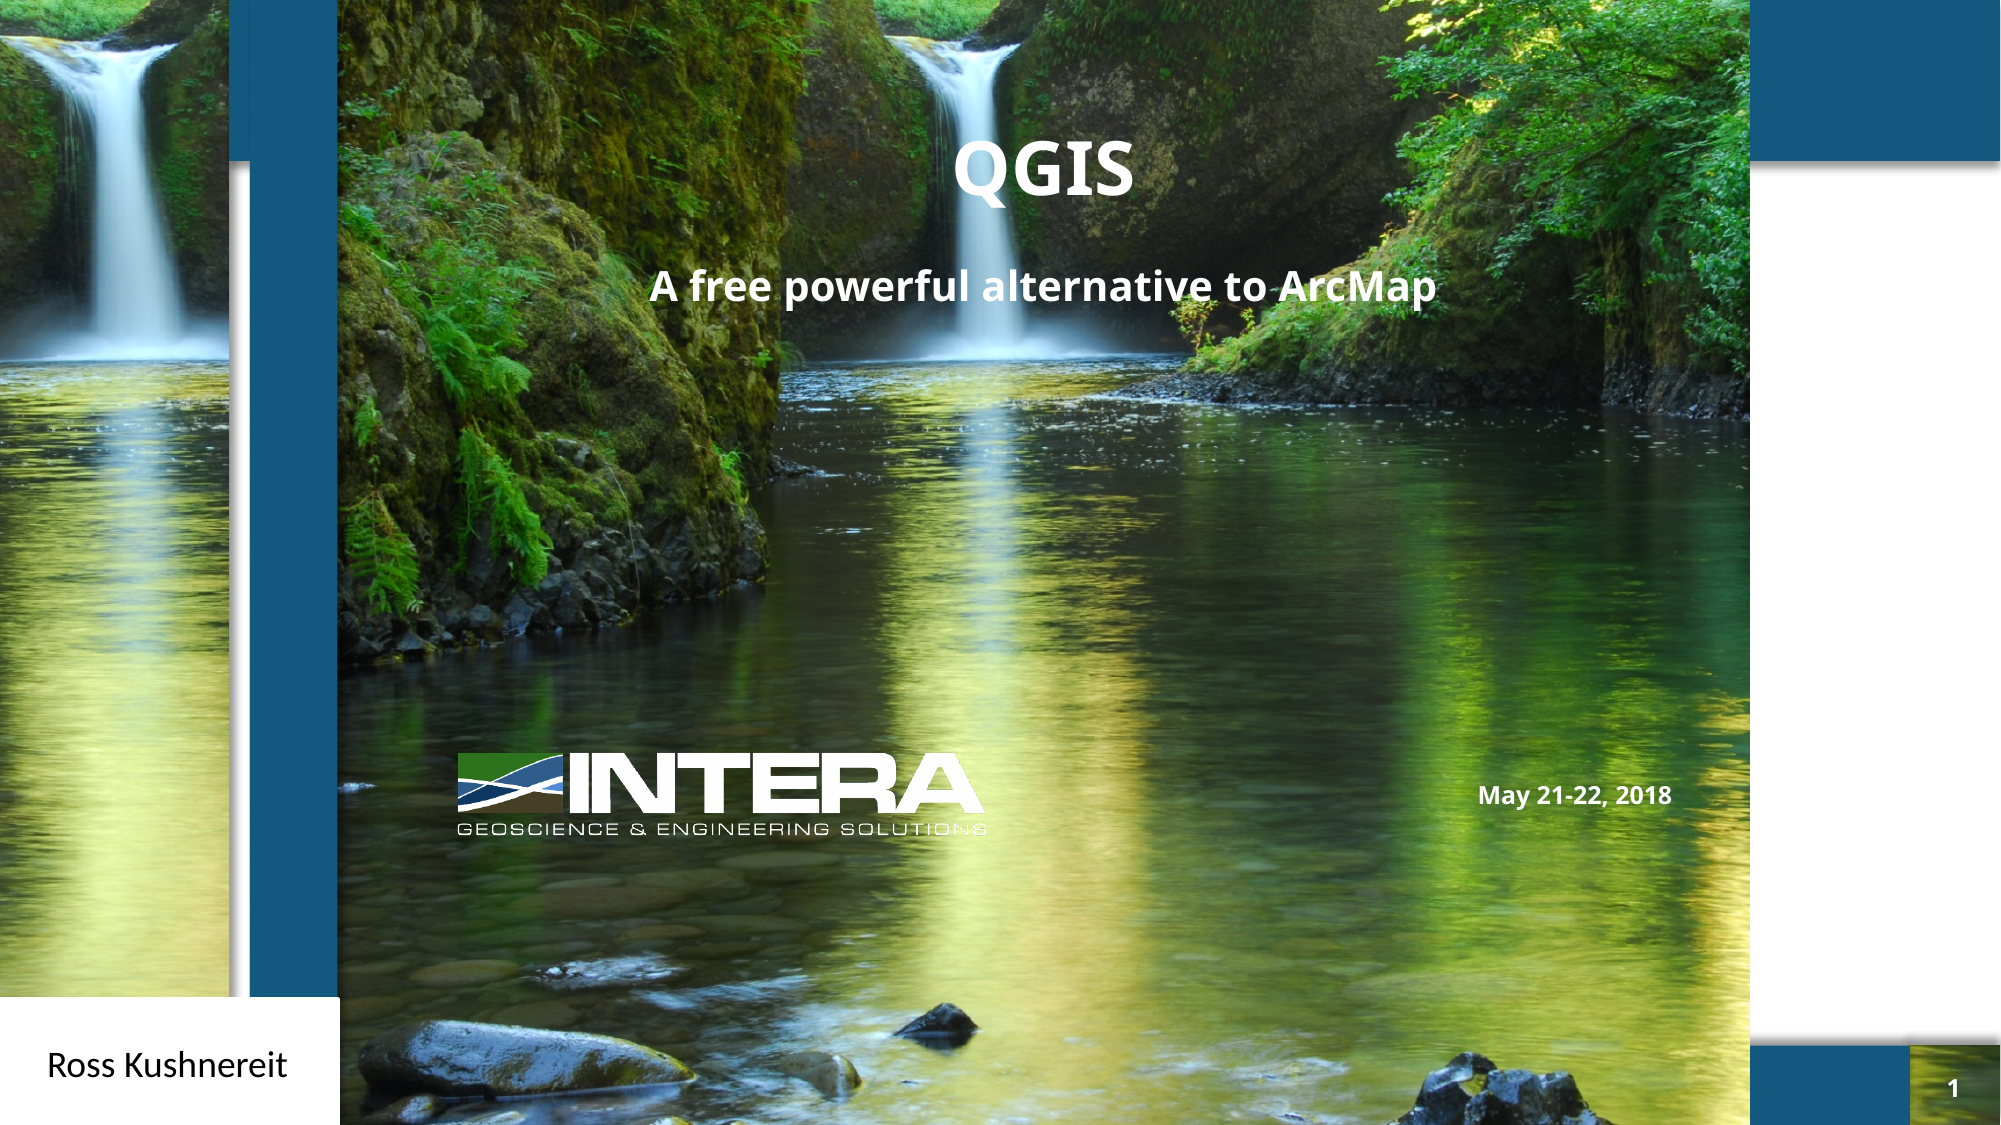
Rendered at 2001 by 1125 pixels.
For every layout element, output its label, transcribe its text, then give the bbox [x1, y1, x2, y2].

picture [249, 0, 1751, 1125]
text_box Ross Kushnereit [0, 997, 245, 1125]
picture [0, 0, 230, 997]
picture [1910, 1045, 2000, 1125]
